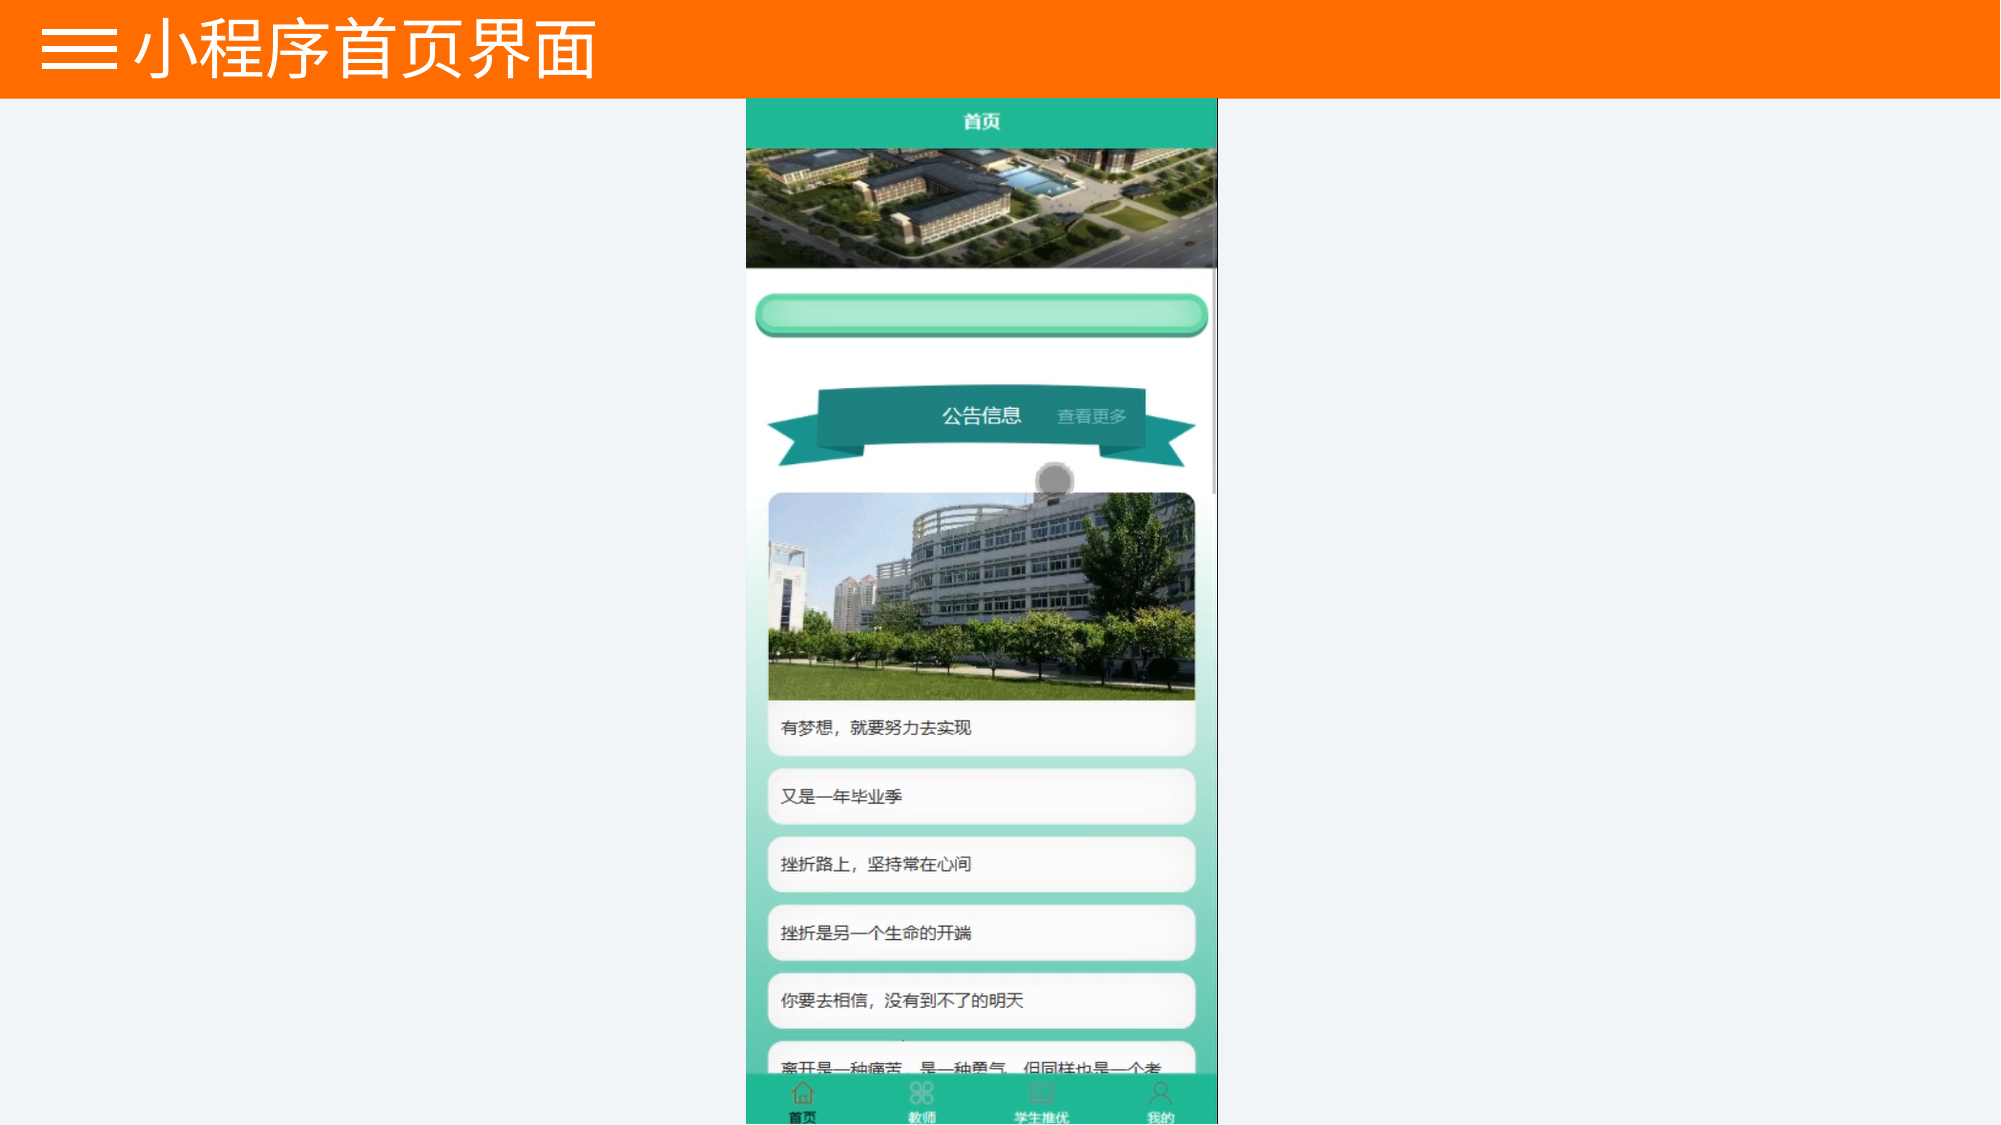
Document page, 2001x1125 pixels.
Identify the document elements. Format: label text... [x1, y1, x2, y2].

text_box 小程序首页界面 [117, 0, 813, 95]
picture [746, 98, 1218, 1124]
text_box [42, 32, 118, 67]
text_box [0, 0, 2000, 100]
